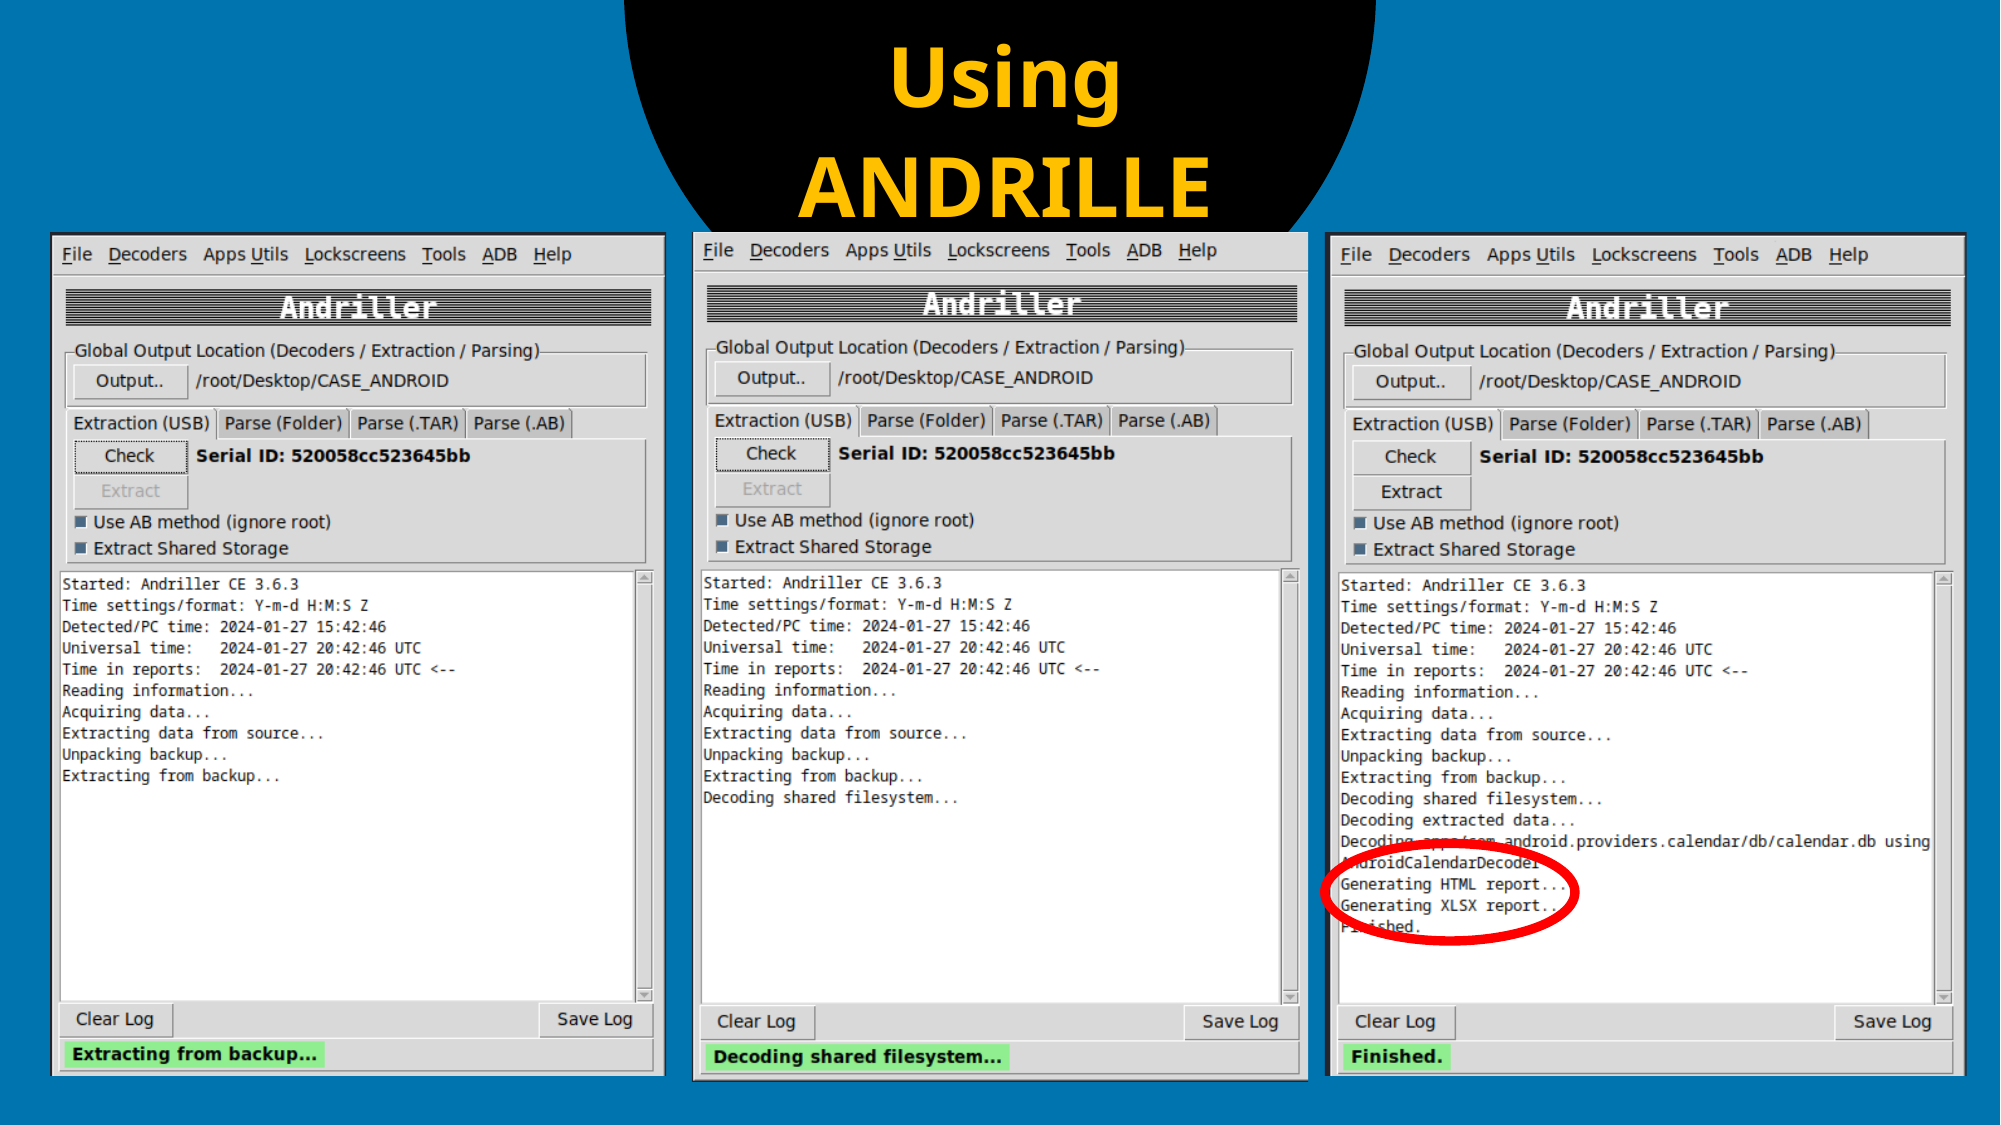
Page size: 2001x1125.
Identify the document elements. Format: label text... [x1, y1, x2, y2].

list Using ANDRILLER [763, 71, 1249, 232]
picture [51, 233, 665, 1075]
picture [693, 232, 1308, 1081]
picture [1321, 233, 1966, 1075]
